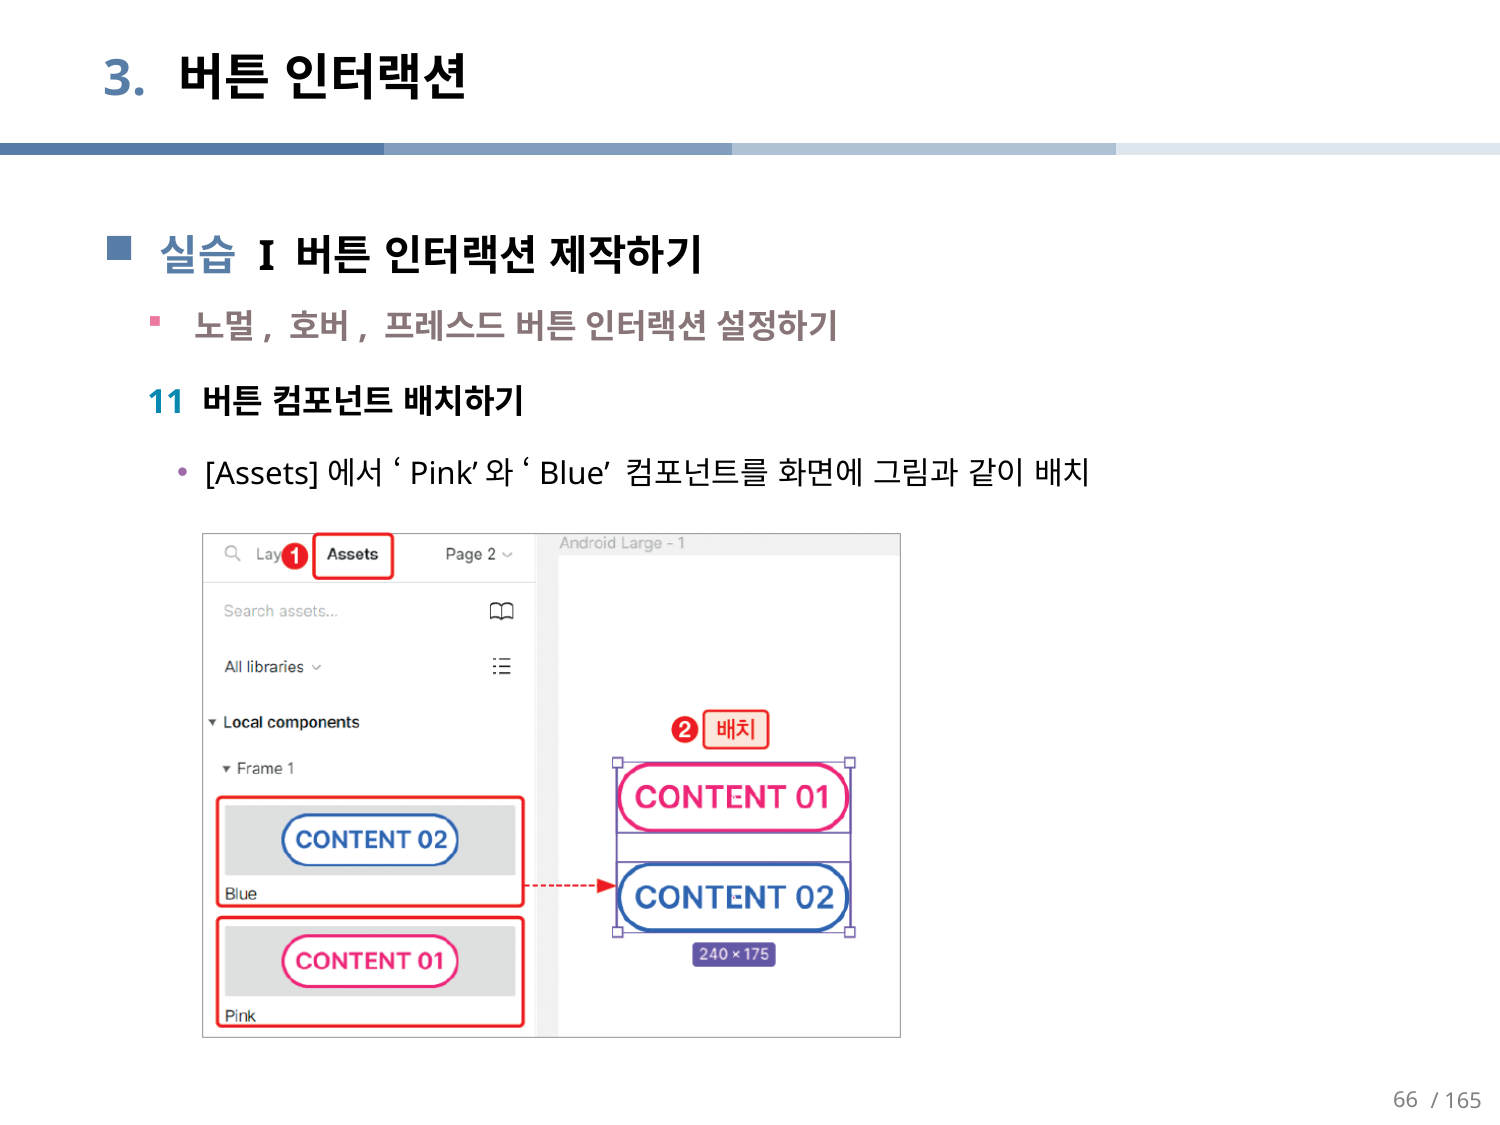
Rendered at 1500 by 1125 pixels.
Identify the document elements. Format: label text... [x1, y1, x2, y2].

title 버튼 인터랙션 [88, 30, 1211, 121]
picture [194, 526, 908, 1048]
list 실습 I 버튼 인터랙션 제작하기 노멀, 호버, 프레스드 버튼 인터랙션 설정하기 11 버튼 컴포넌트 배치하기 [Assets]에서 ‘Pink’와 ‘Blue’ 컴포넌트를 화면에 그림과 같이 배치 [88, 196, 1436, 1083]
